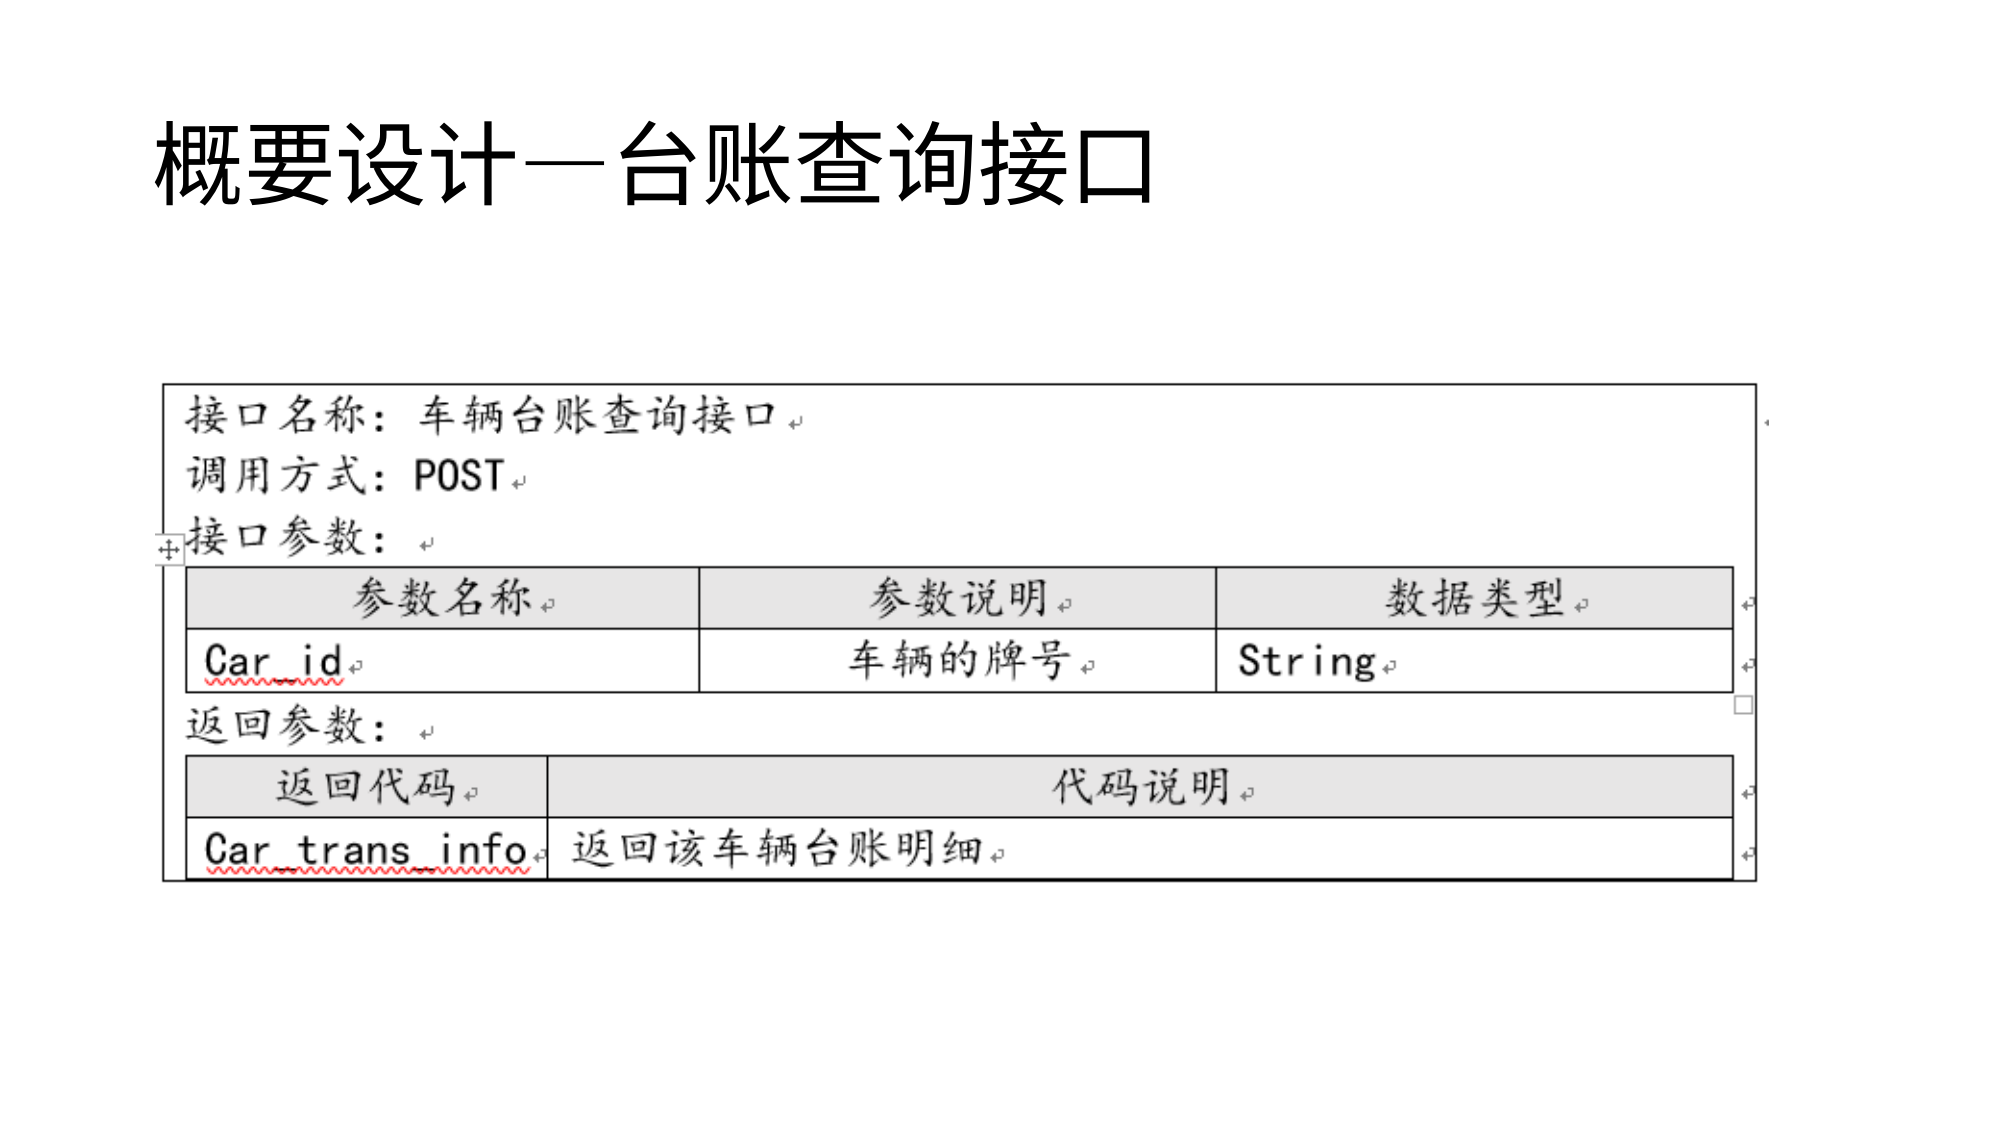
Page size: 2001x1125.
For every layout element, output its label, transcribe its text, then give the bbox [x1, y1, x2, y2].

title 概要设计—台账查询接口 [137, 59, 1863, 278]
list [155, 378, 1769, 892]
